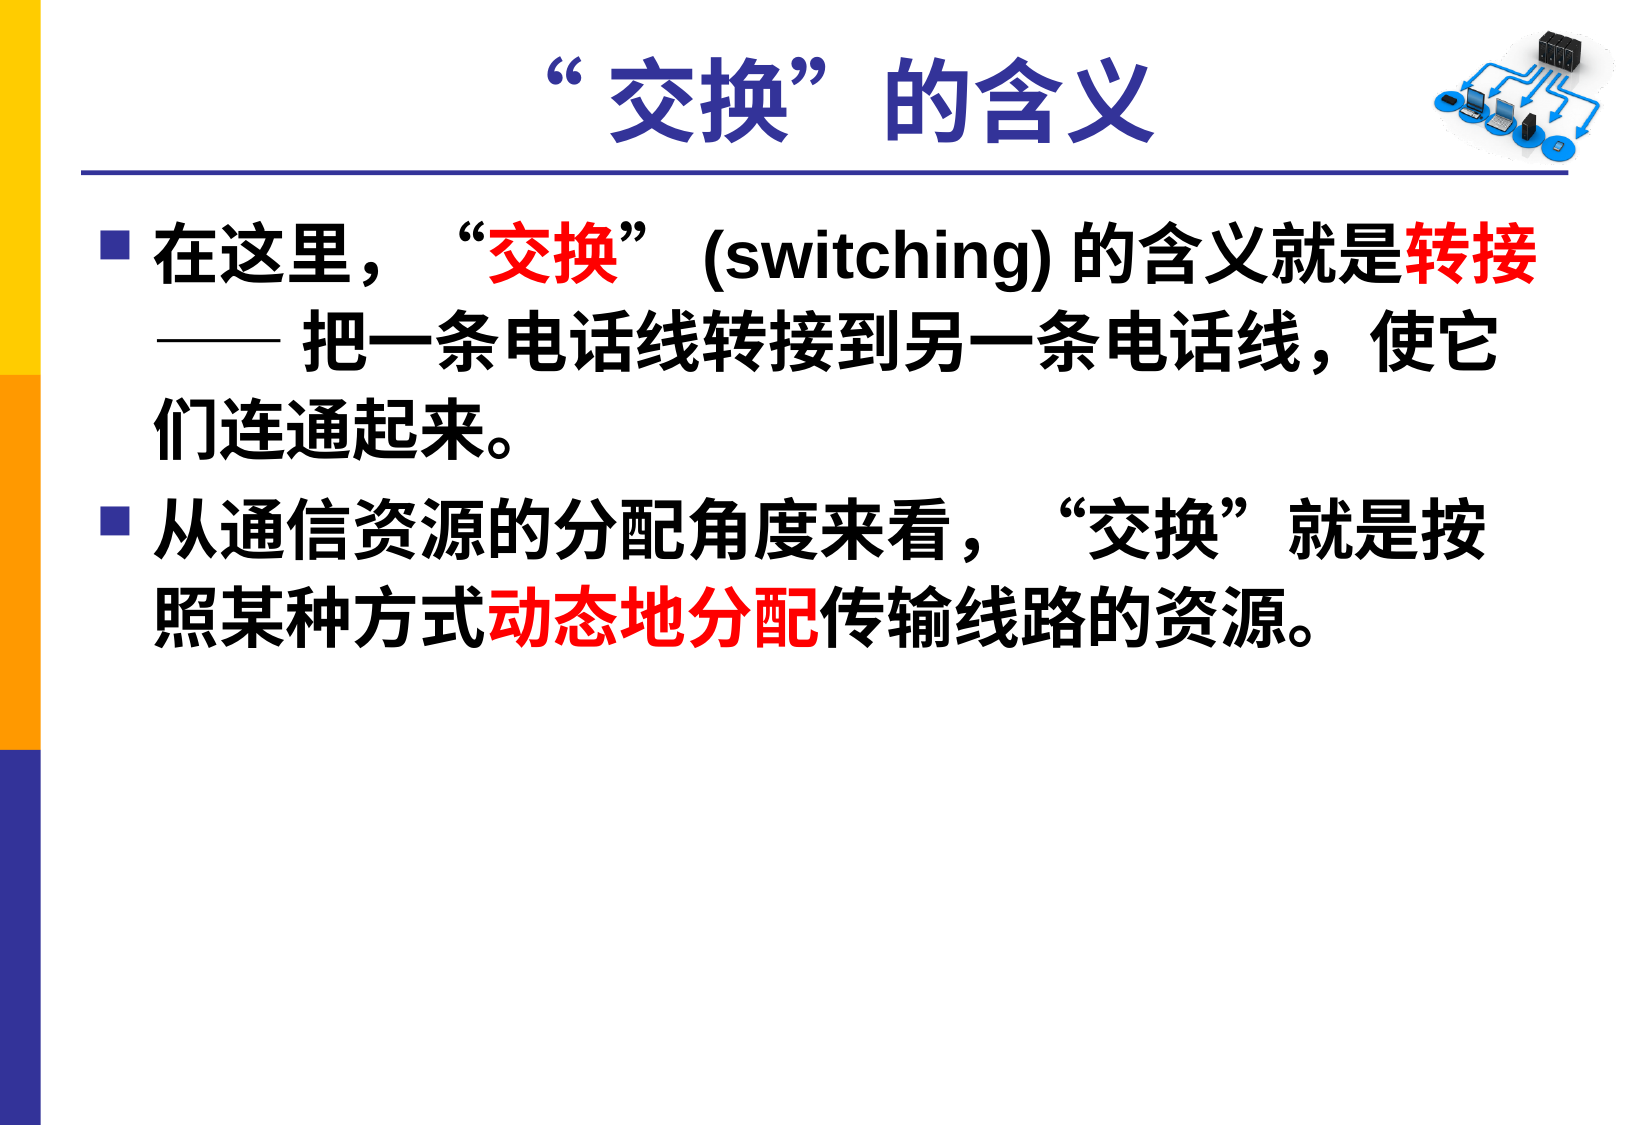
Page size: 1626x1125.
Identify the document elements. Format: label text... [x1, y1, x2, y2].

list 在这里，“交换”(switching)的含义就是转接 —— 把一条电话线转接到另一条电话线，使它们连通起来。 从通信资源的分配角度来看，“交换”就是按照某种方式动态地分配传输线路的资源。 [81, 196, 1569, 1006]
picture [1431, 30, 1616, 165]
title “交换”的含义 [81, 30, 1569, 161]
